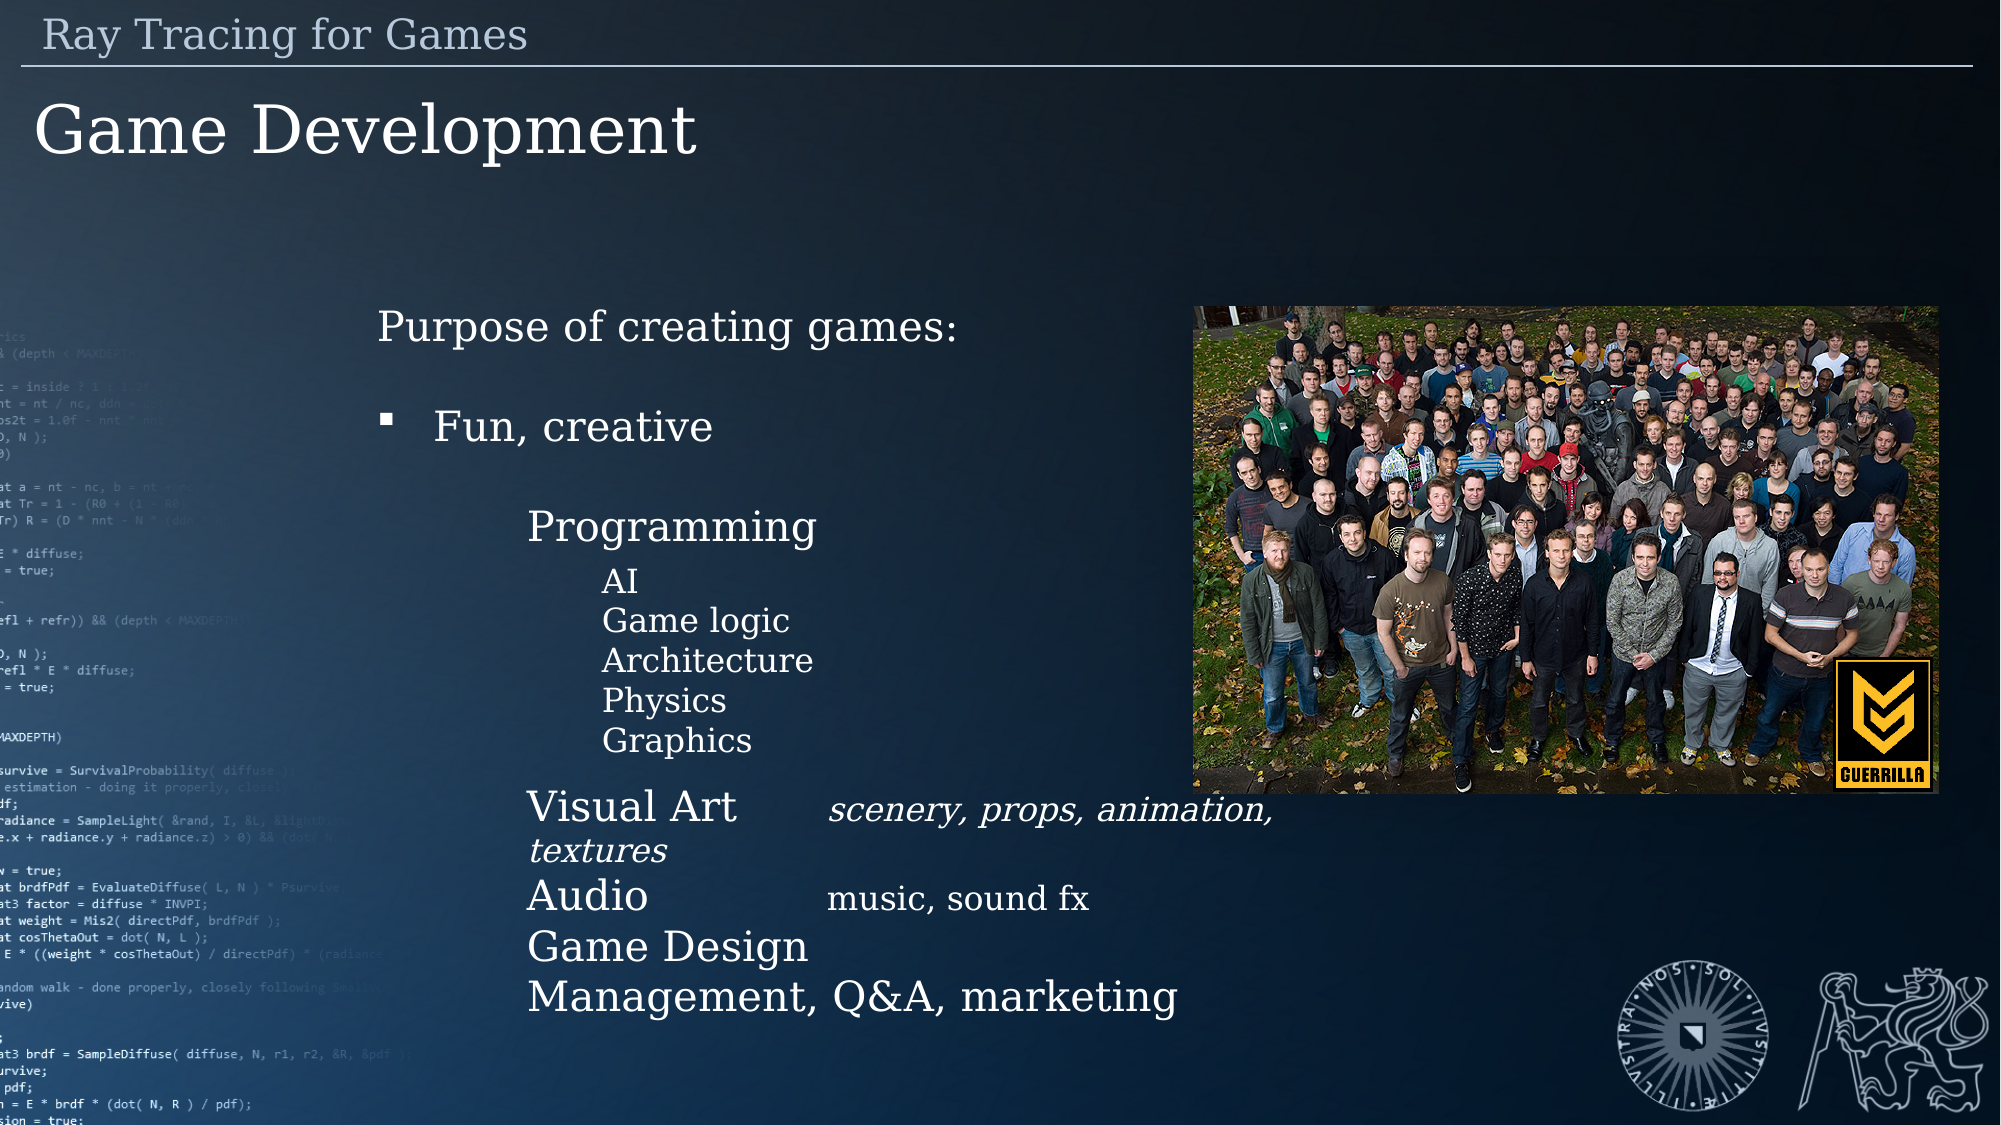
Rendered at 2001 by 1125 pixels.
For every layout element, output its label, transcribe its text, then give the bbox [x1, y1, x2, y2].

picture [0, 0, 2001, 1125]
text_box Game Development [18, 86, 778, 161]
text_box Purpose of creating games: Fun, creative Programming AI Game logic Architecture Physics Graphics Visual Art scenery, props, animation, textures Audio music, sound fx Game Design Management, Q&A, marketing [362, 292, 1375, 1125]
text_box Ray Tracing for Games [0, 0, 989, 65]
